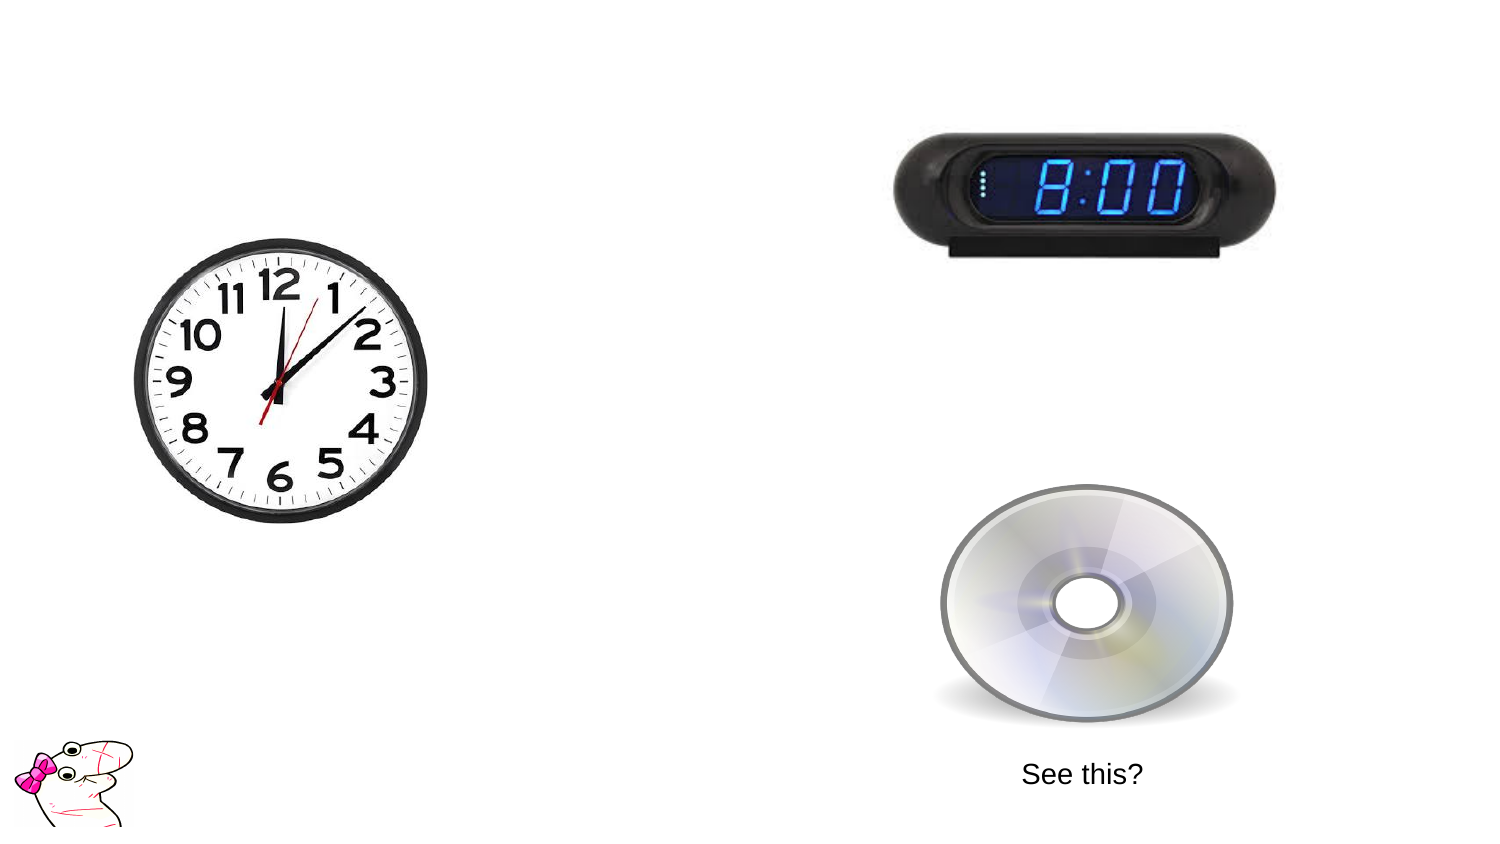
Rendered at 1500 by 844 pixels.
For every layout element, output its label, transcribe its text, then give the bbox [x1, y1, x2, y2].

picture [133, 237, 429, 524]
text_box See this? [891, 739, 1282, 805]
picture [13, 739, 134, 827]
picture [870, 50, 1303, 338]
picture [931, 483, 1242, 729]
